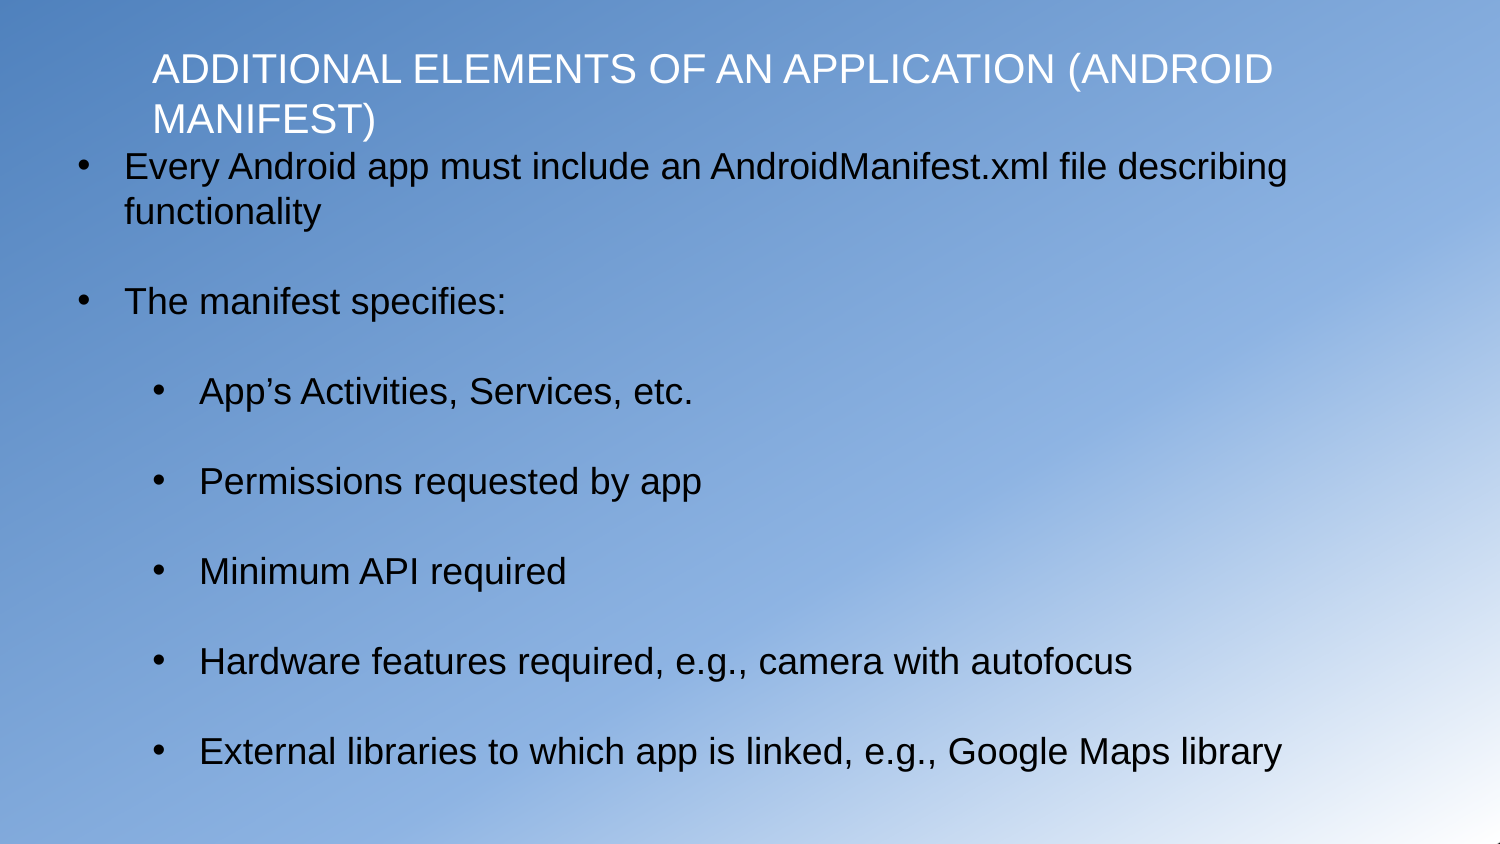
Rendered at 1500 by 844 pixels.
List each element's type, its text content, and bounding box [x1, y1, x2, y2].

text_box Every Android app must include an AndroidManifest.xml file describing functionality The manifest specifies: App’s Activities, Services, etc. Permissions requested by app Minimum API required Hardware features required, e.g., camera with autofocus External libraries to which app is linked, e.g., Google Maps library [62, 134, 1495, 824]
text_box ADDITIONAL ELEMENTS OF AN APPLICATION (ANDROID MANIFEST) [137, 34, 1395, 134]
picture [0, 0, 1500, 844]
